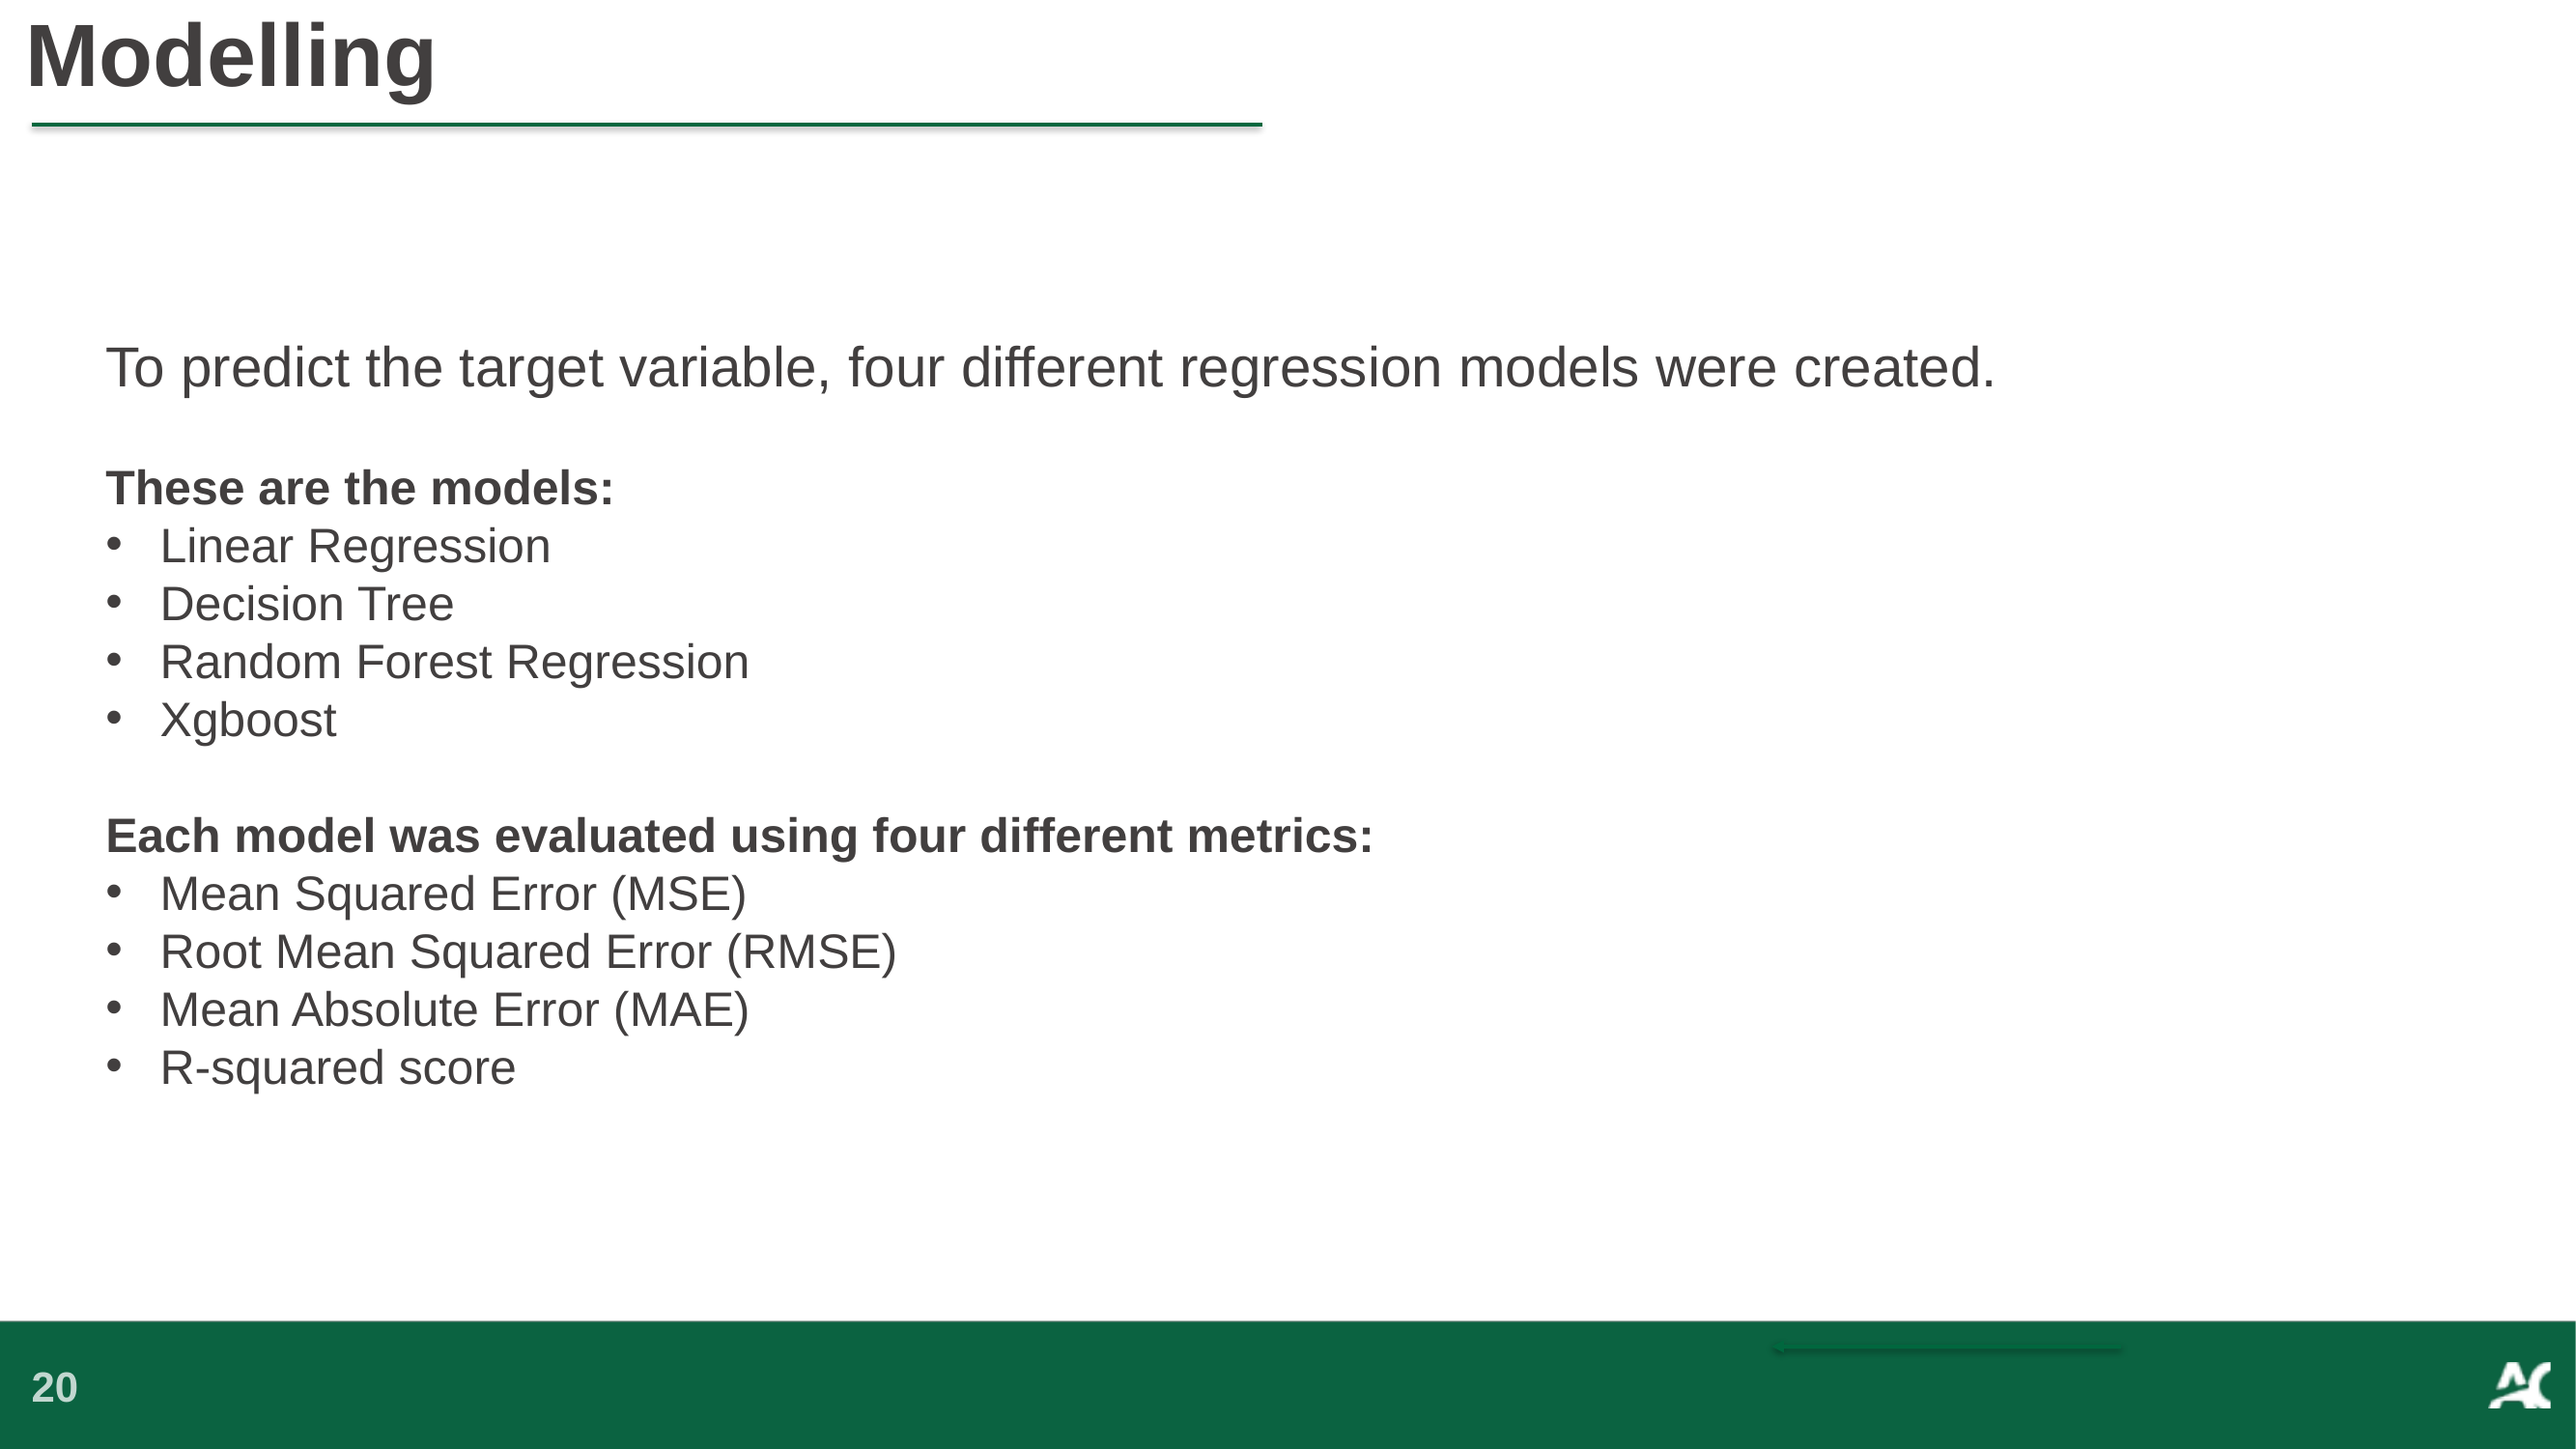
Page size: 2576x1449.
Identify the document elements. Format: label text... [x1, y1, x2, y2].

slide_number 20 [31, 1346, 116, 1424]
text_box Modelling [11, 0, 2169, 112]
text_box To predict the target variable, four different regression models were created. These are the models: Linear Regression Decision Tree Random Forest Regression Xgboost Each model was evaluated using four different metrics: Mean Squared Error (MSE) Root Mean Squared Error (RMSE) Mean Absolute Error (MAE) R-squared score [91, 324, 2482, 1159]
